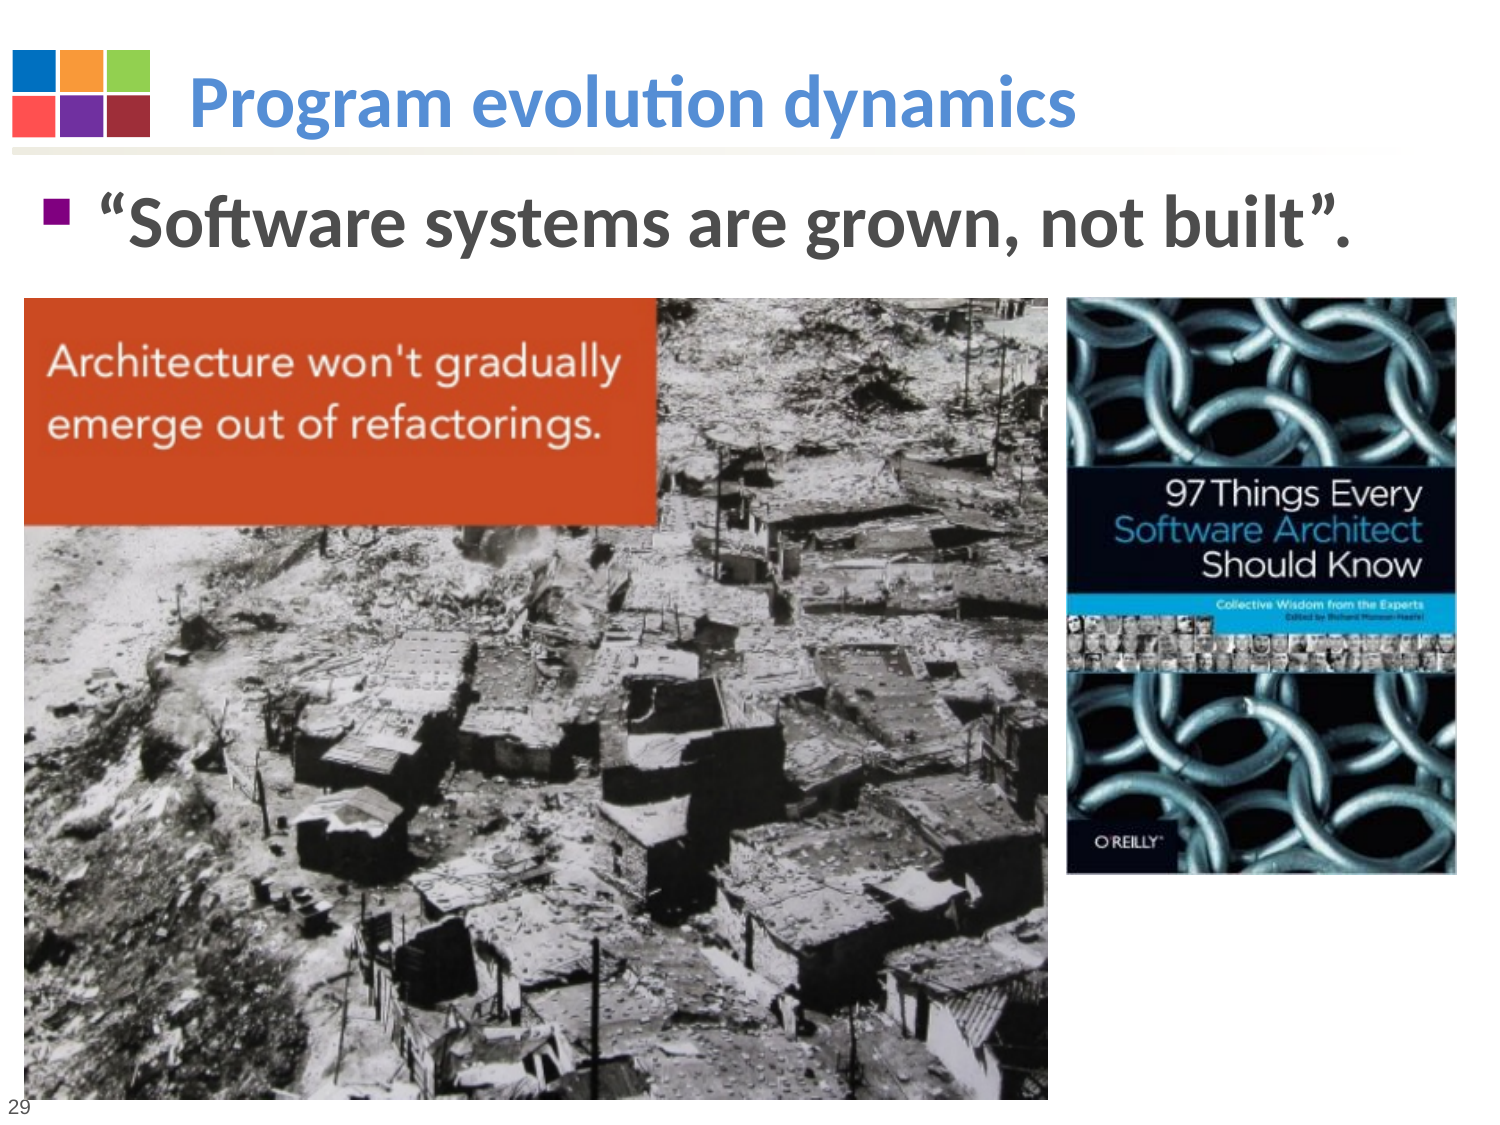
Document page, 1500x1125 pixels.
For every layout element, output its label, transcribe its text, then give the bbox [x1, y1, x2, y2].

title Program evolution dynamics [174, 47, 1475, 150]
picture [24, 298, 1048, 1101]
list “Software systems are grown, not built”. [24, 174, 1469, 1088]
picture [1066, 297, 1457, 876]
